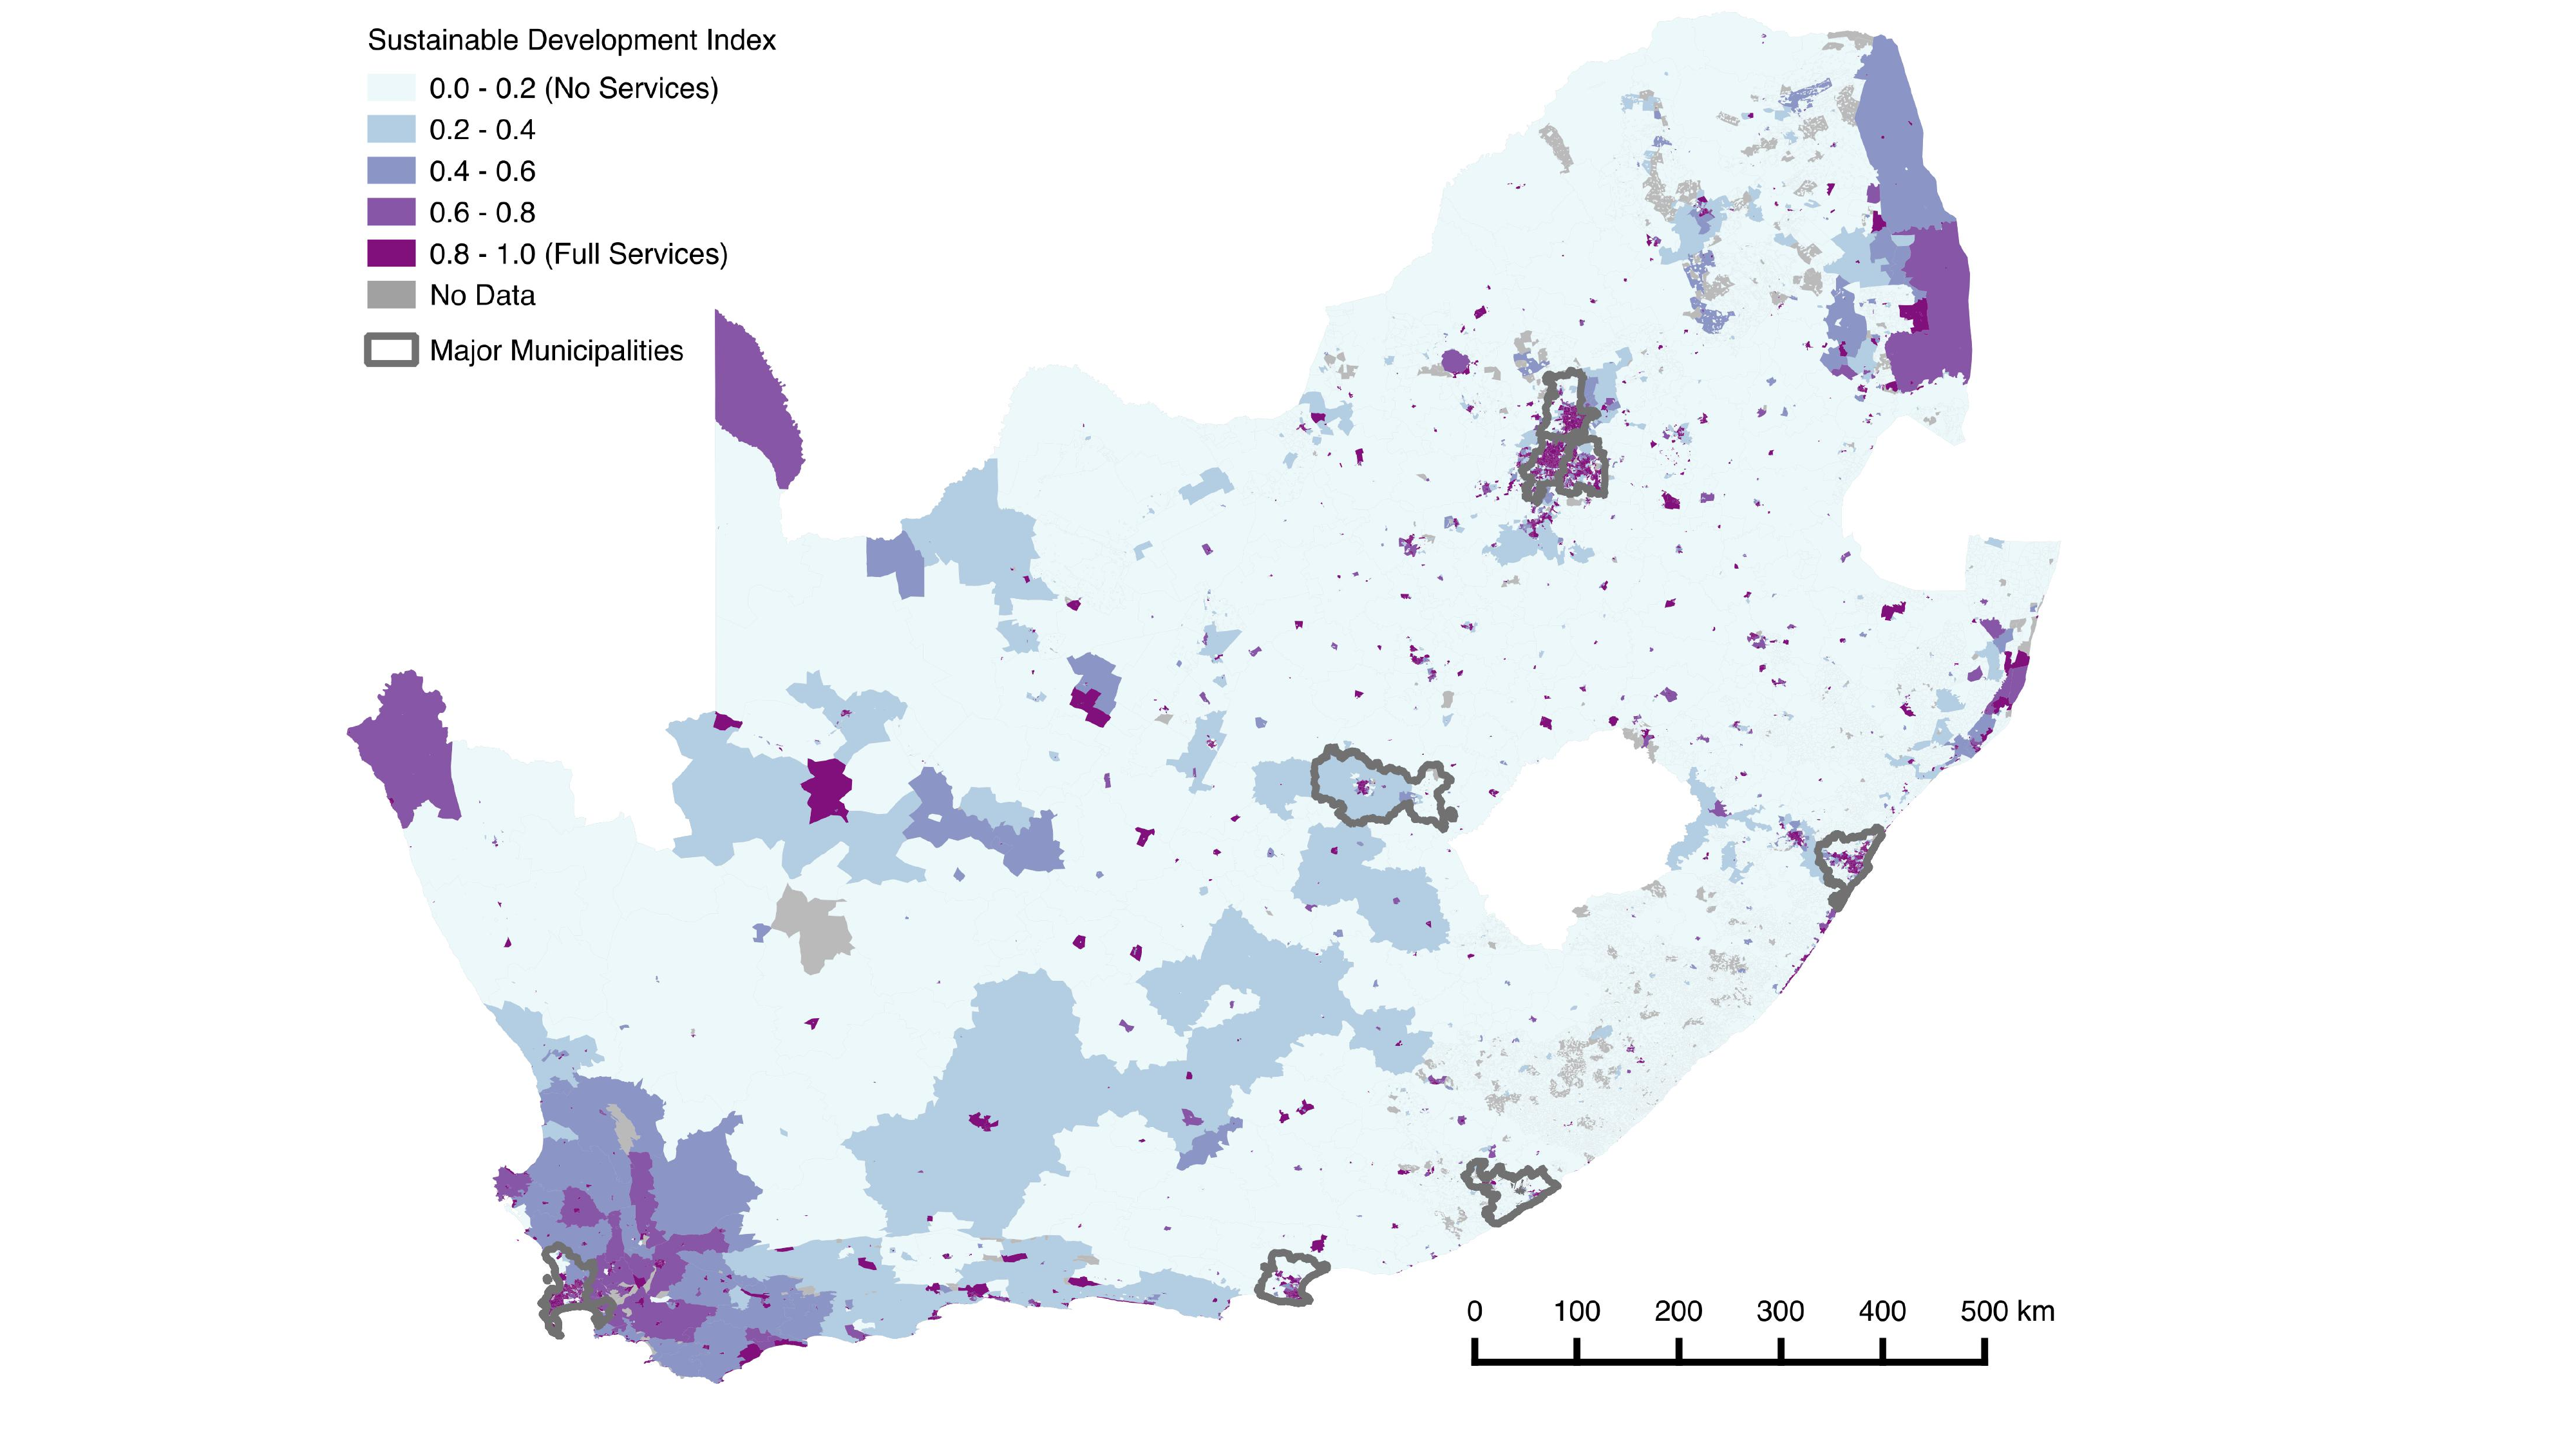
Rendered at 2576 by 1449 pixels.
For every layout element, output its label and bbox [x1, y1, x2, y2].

picture [321, 0, 2255, 1449]
